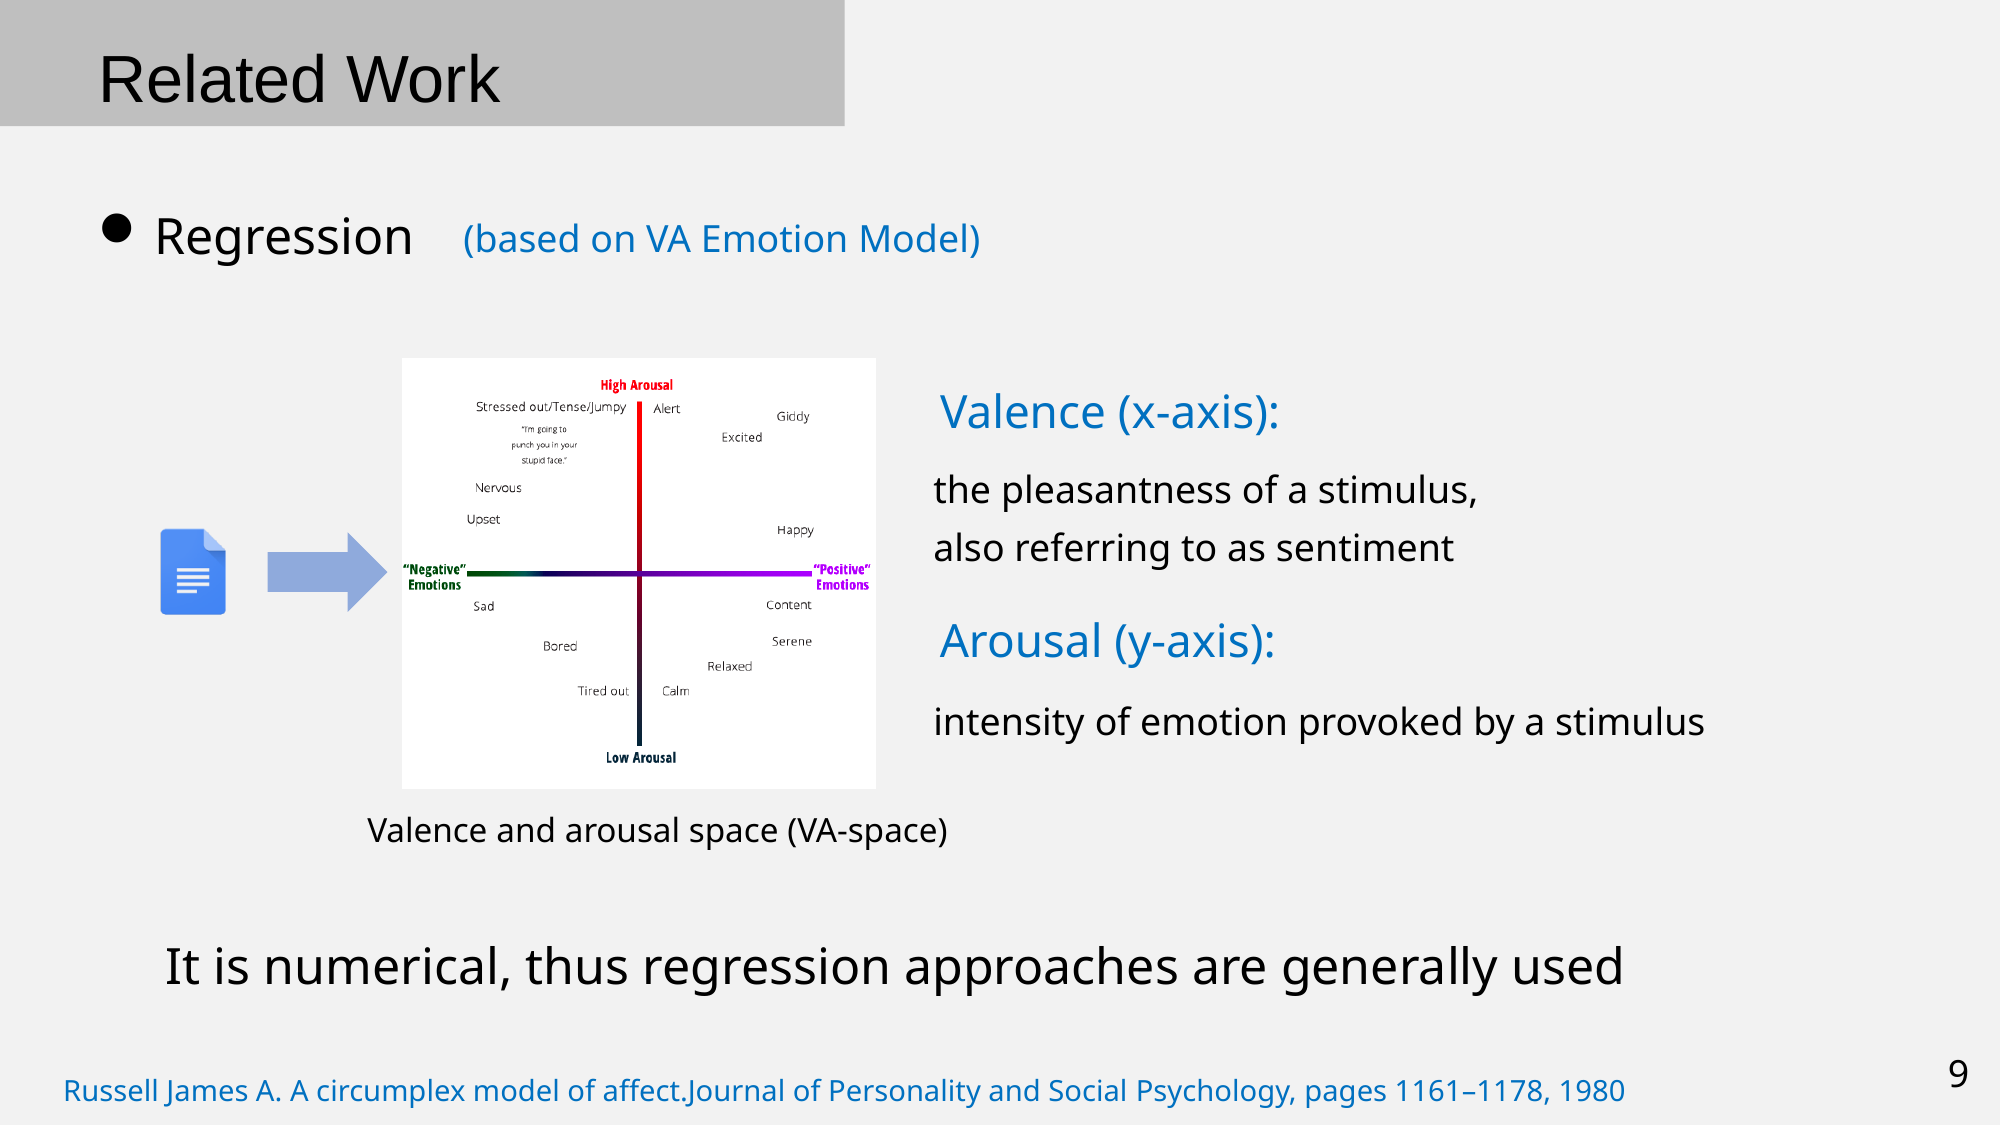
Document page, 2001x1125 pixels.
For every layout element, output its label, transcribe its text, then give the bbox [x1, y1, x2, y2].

text_box It is numerical, thus regression approaches are generally used [150, 909, 1687, 1002]
text_box Valence and arousal space (VA-space) [352, 790, 1072, 857]
picture [402, 358, 876, 789]
picture [147, 512, 240, 633]
text_box Valence (x-axis): [925, 358, 1308, 445]
slide_number 9 [1534, 1042, 1985, 1103]
text_box Regression [83, 179, 430, 273]
text_box (based on VA Emotion Model) [448, 194, 996, 268]
text_box Russell James A. A circumplex model of affect.Journal of Personality and Social Psychology, pages 1161–1178, 1980 [48, 1054, 1642, 1125]
text_box Arousal (y-axis): [925, 588, 1303, 675]
text_box [0, 0, 846, 127]
text_box [266, 529, 389, 615]
text_box intensity of emotion provoked by a stimulus [918, 677, 1803, 751]
text_box Related Work [83, 4, 516, 124]
text_box the pleasantness of a stimulus, also referring to as sentiment [918, 445, 1571, 577]
